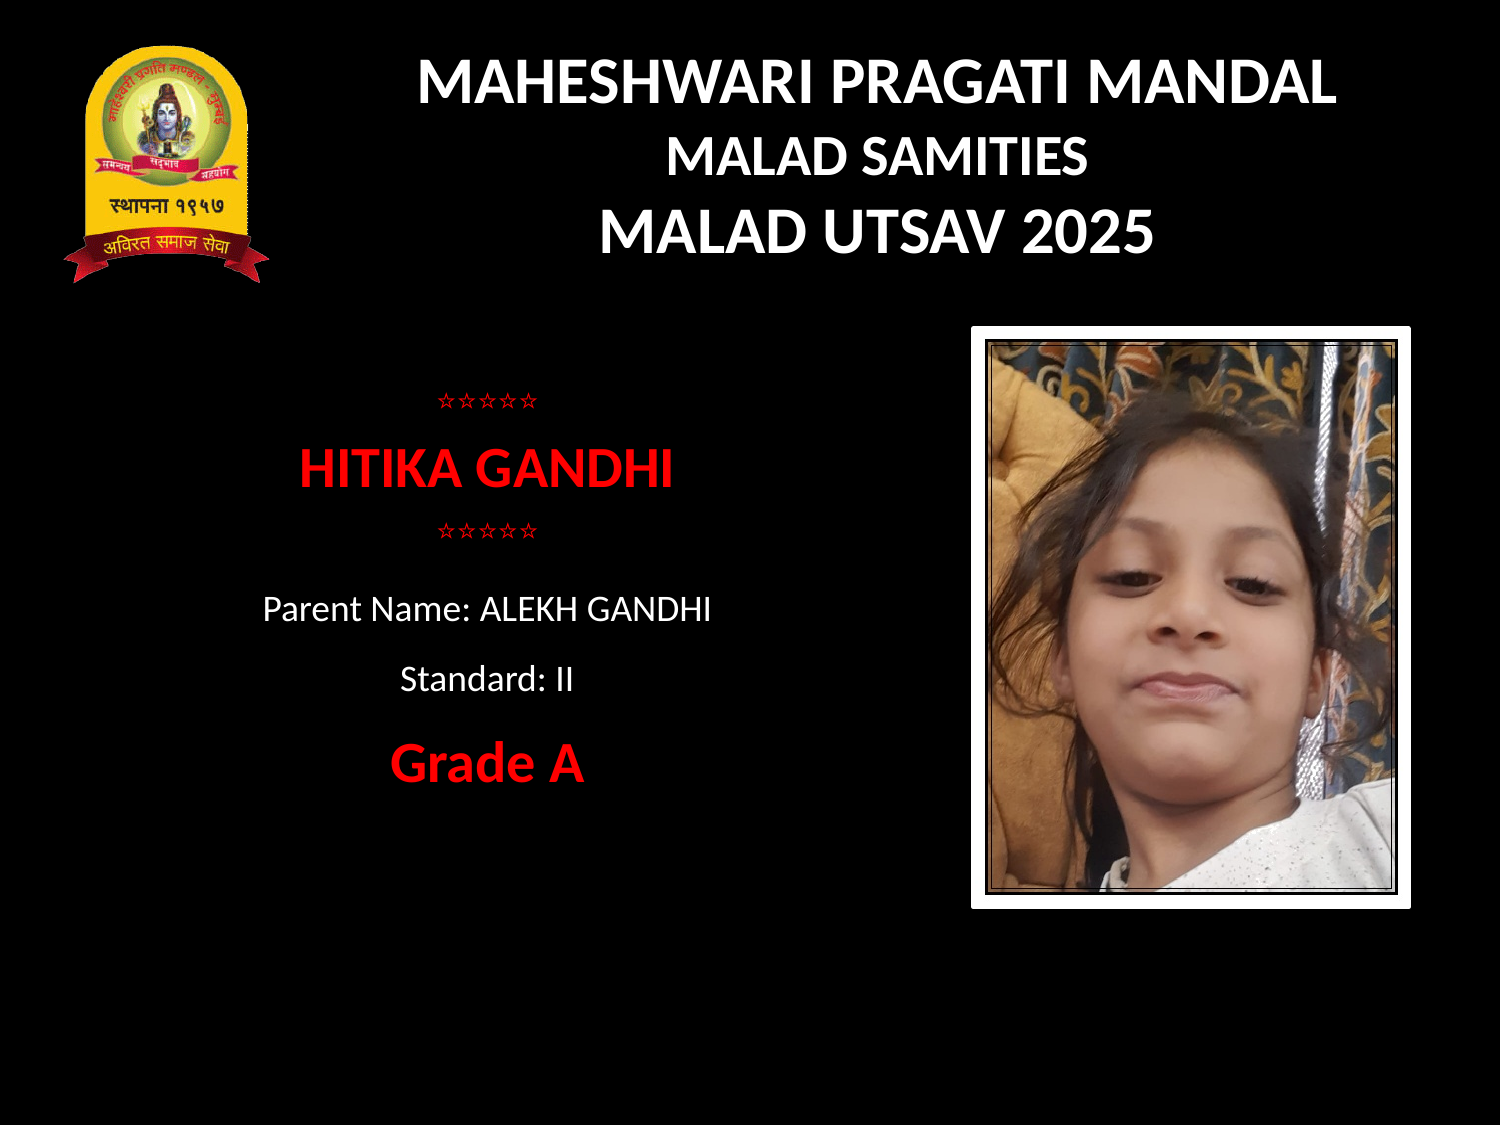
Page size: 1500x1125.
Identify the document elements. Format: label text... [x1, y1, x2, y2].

text_box ⭐⭐⭐⭐⭐ HITIKA GANDHI ⭐⭐⭐⭐⭐ Parent Name: ALEKH GANDHI Standard: II Grade A [74, 374, 900, 802]
text_box MAHESHWARI PRAGATI MANDAL MALAD SAMITIES MALAD UTSAV 2025 [401, 29, 1354, 275]
picture [29, 29, 297, 301]
picture [974, 329, 1408, 907]
